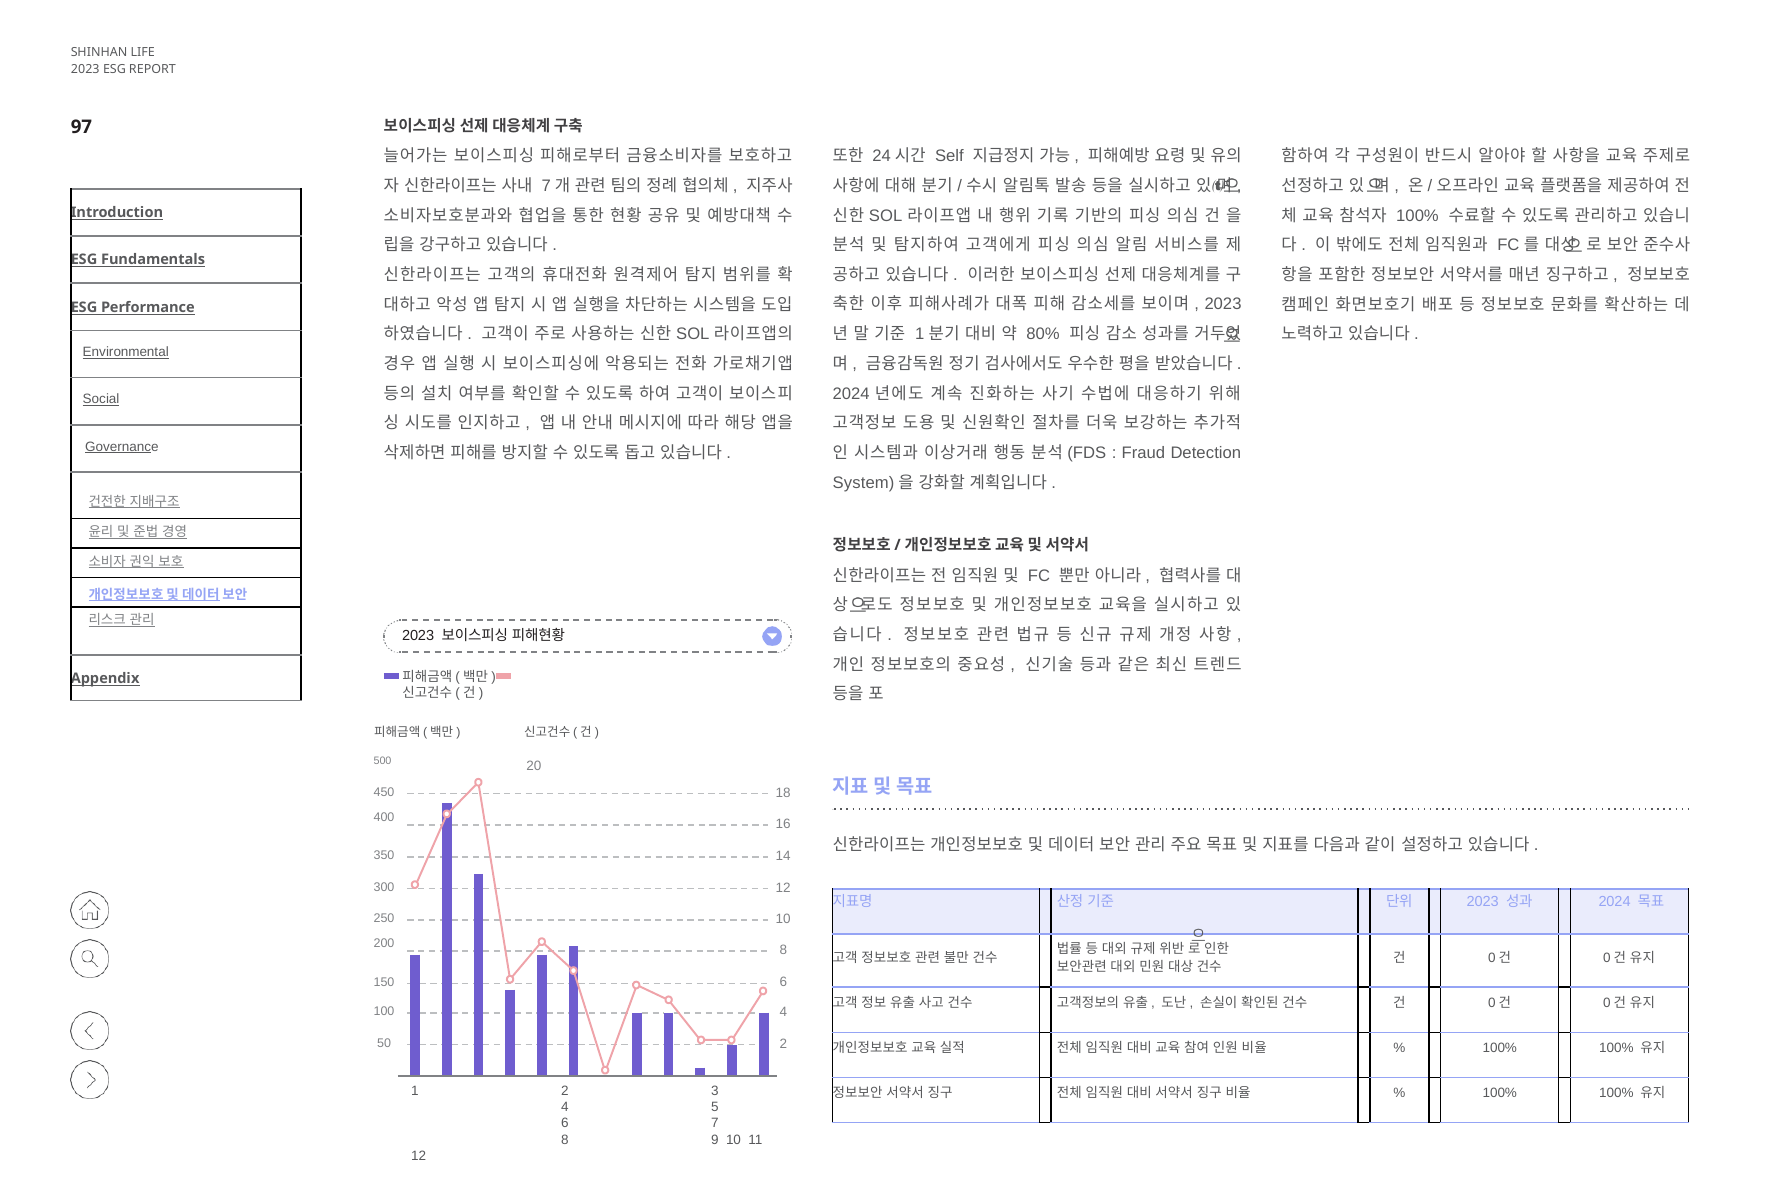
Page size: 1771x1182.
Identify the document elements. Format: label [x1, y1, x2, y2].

table_cell [833, 1078, 1039, 1122]
text_box [381, 103, 794, 462]
table_cell [72, 519, 300, 547]
table_header [1359, 890, 1369, 933]
picture [70, 890, 109, 930]
text_box [374, 1033, 394, 1051]
table_cell [1559, 1078, 1570, 1122]
table_header [1040, 890, 1050, 933]
table_cell [72, 578, 300, 606]
text_box [383, 665, 591, 700]
table_cell [1052, 1033, 1357, 1077]
text_box [830, 771, 947, 798]
table_cell [72, 331, 300, 377]
table_cell [1430, 1078, 1440, 1122]
table_cell [72, 378, 300, 424]
picture [1223, 327, 1241, 342]
text_box [1279, 133, 1692, 344]
table_cell [1559, 1033, 1570, 1077]
table_cell [1571, 1078, 1688, 1122]
table_cell [1359, 1033, 1369, 1077]
table_cell [1441, 935, 1558, 986]
table_cell [1359, 935, 1369, 986]
table_cell [833, 1033, 1039, 1077]
picture [1564, 237, 1582, 252]
picture [1223, 178, 1240, 193]
table_cell [1559, 988, 1570, 1032]
table_cell [1040, 988, 1050, 1032]
text_box [383, 619, 792, 653]
table_cell [1571, 988, 1688, 1032]
table_cell [833, 988, 1039, 1032]
picture [1366, 178, 1384, 193]
picture [70, 939, 109, 979]
text_box [68, 40, 185, 76]
table_cell [1052, 935, 1357, 986]
table_cell [1571, 1033, 1688, 1077]
table_cell [1040, 1033, 1050, 1077]
table_cell [1441, 1078, 1558, 1122]
table_cell [1052, 1078, 1357, 1122]
picture [848, 597, 866, 612]
table_cell [72, 473, 300, 518]
table_cell [72, 237, 300, 282]
table_cell [833, 935, 1039, 986]
table_header [833, 890, 1039, 933]
table_cell [72, 426, 300, 471]
text_box [830, 831, 1548, 855]
table_cell [72, 284, 300, 330]
table_header [1430, 890, 1440, 933]
text_box [371, 721, 795, 774]
table_header [72, 190, 300, 235]
table_cell [1430, 988, 1440, 1032]
picture [70, 1060, 109, 1099]
table_header [1052, 890, 1357, 933]
table_cell [1040, 935, 1050, 986]
table_cell [1430, 935, 1440, 986]
picture [1191, 928, 1205, 941]
table_header [1571, 890, 1688, 933]
text_box [371, 778, 794, 1077]
text_box [408, 1079, 773, 1163]
table_cell [1430, 1033, 1440, 1077]
table_cell [1559, 935, 1570, 986]
table_cell [1571, 935, 1688, 986]
table_header [1559, 890, 1570, 933]
table_cell [1371, 1078, 1428, 1122]
text_box [68, 112, 95, 137]
table_header [1371, 890, 1428, 933]
table_cell [72, 656, 300, 700]
table_cell [1052, 988, 1357, 1032]
table_cell [1359, 988, 1369, 1032]
table_cell [72, 608, 300, 654]
table_cell [1371, 935, 1428, 986]
table_cell [1371, 988, 1428, 1032]
table_cell [1359, 1078, 1369, 1122]
table_cell [72, 549, 300, 577]
picture [70, 1011, 109, 1050]
table_header [1441, 890, 1558, 933]
table_cell [1371, 1033, 1428, 1077]
text_box [830, 133, 1243, 492]
table_cell [1441, 988, 1558, 1032]
text_box [830, 522, 1243, 704]
table_cell [1040, 1078, 1050, 1122]
table_cell [1441, 1033, 1558, 1077]
